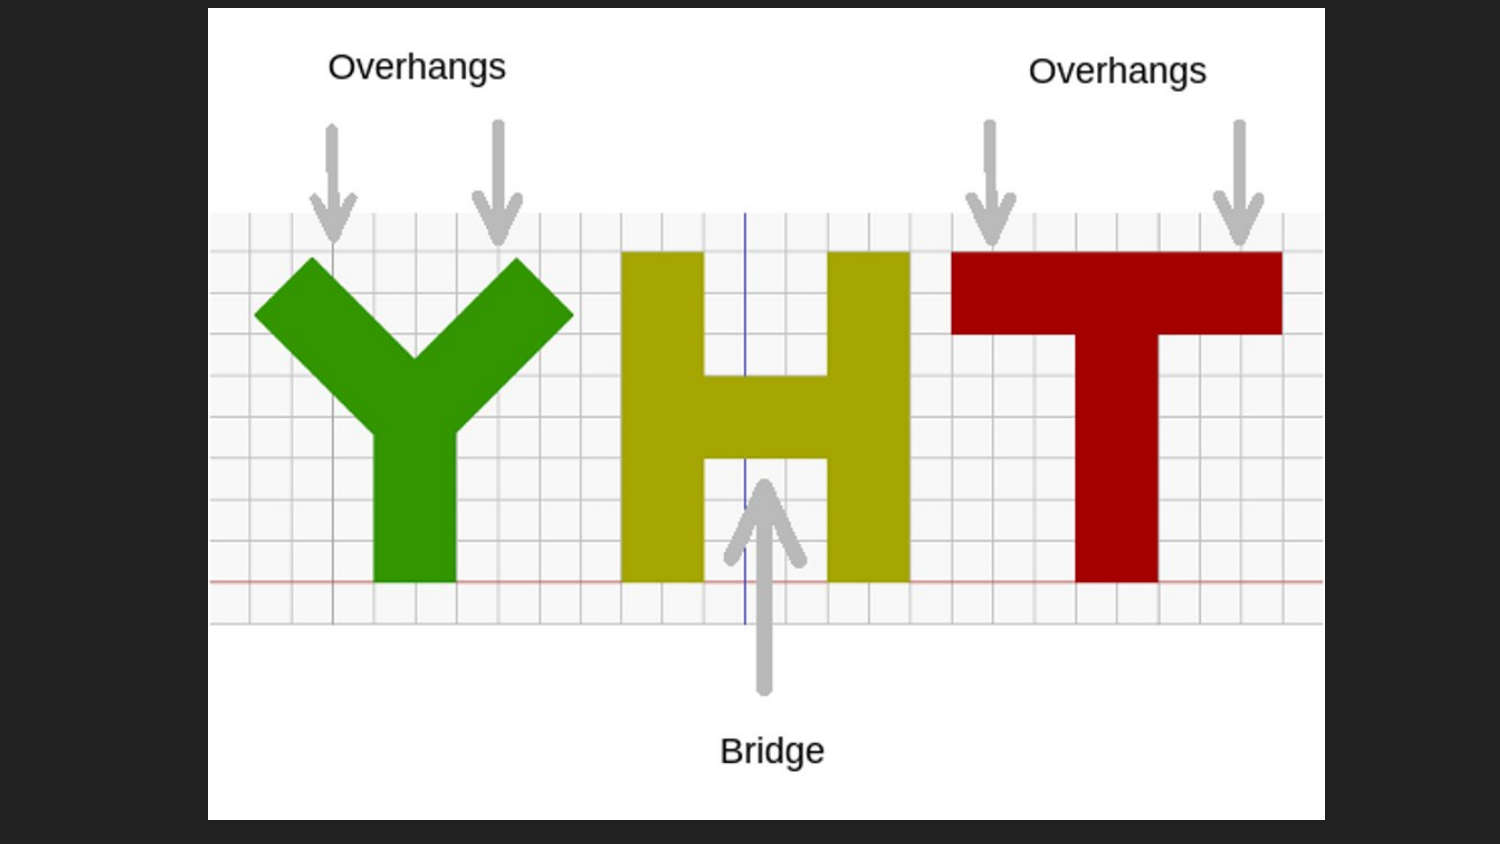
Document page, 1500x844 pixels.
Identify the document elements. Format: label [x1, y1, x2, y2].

picture [208, 8, 1326, 821]
